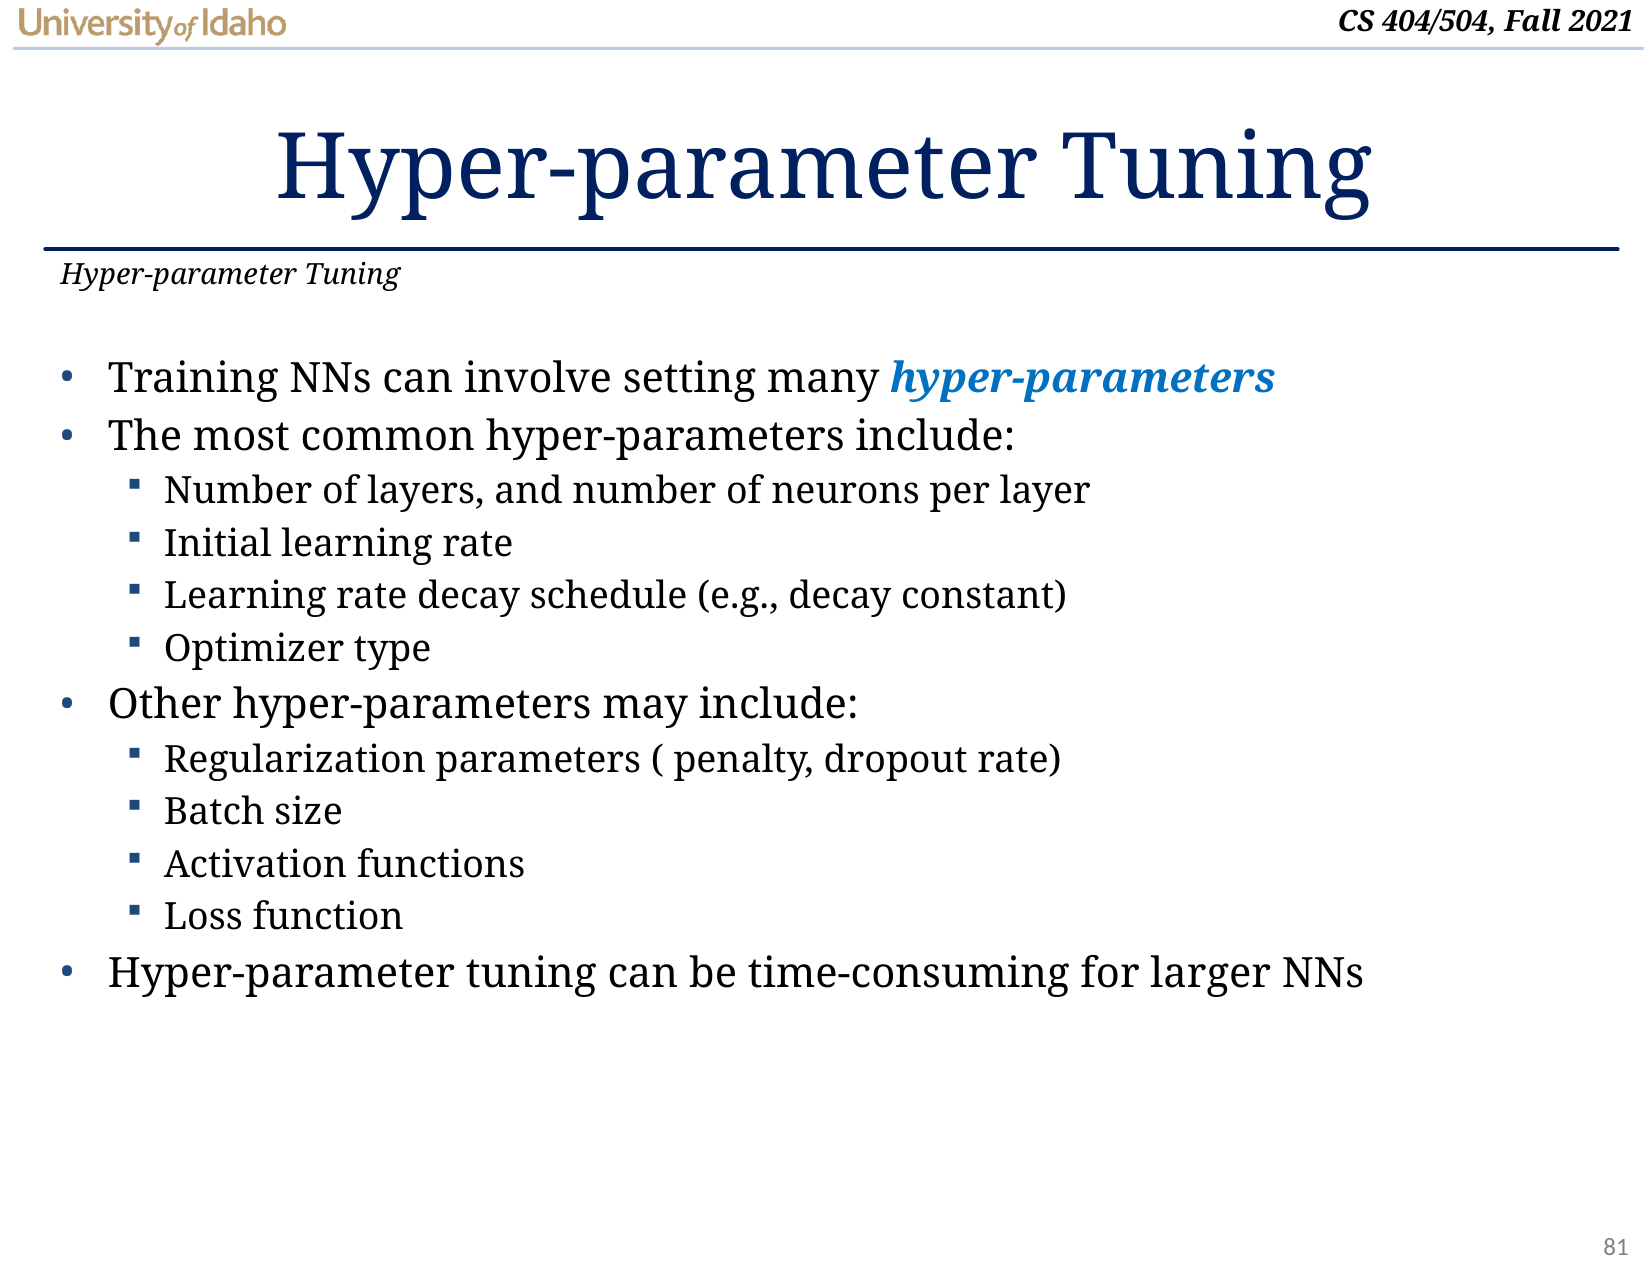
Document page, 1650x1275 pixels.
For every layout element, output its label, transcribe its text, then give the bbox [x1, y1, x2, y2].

title Hyper-parameter Tuning [0, 75, 1650, 248]
picture [19, 8, 286, 46]
list Hyper-parameter Tuning [45, 247, 1062, 306]
